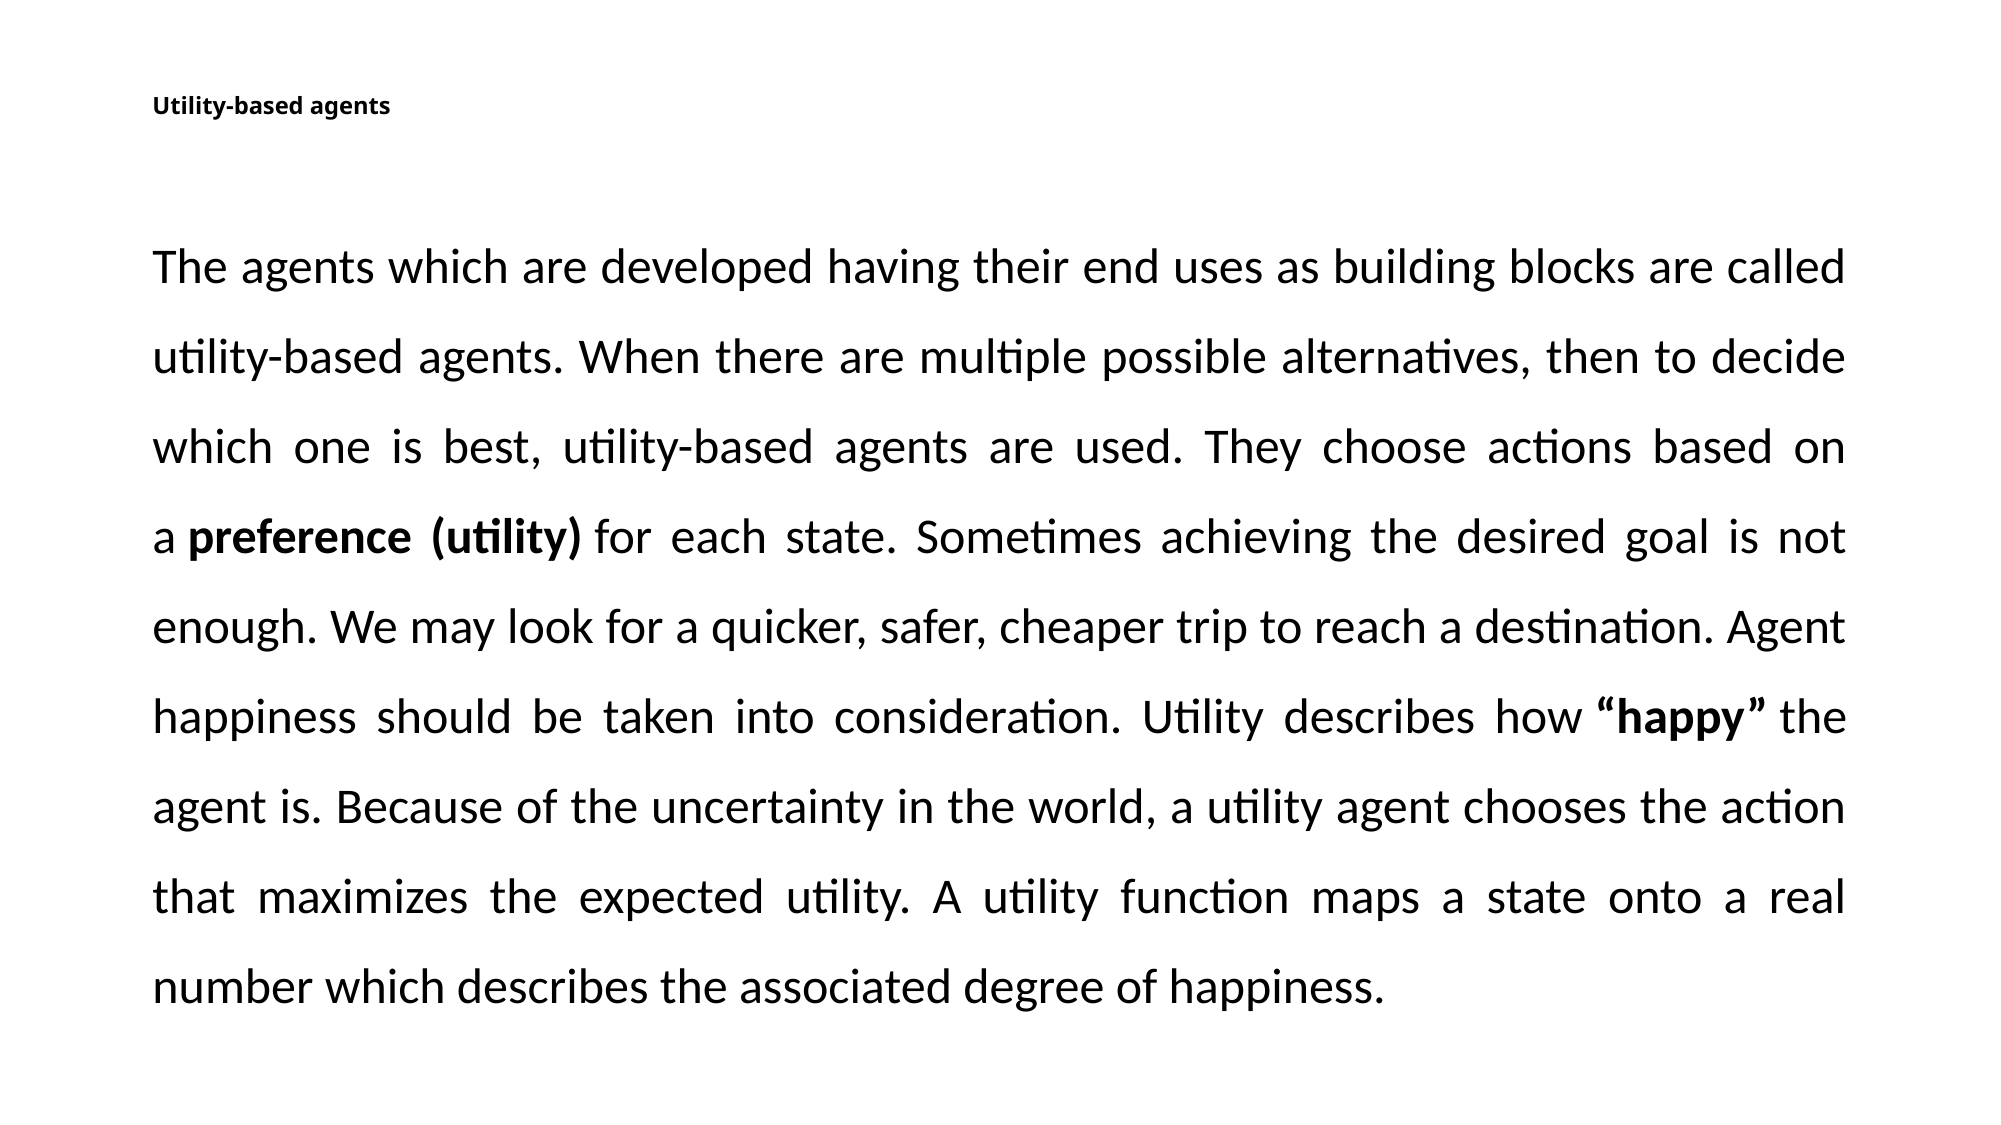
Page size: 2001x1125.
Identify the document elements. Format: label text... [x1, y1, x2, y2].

list The agents which are developed having their end uses as building blocks are called utility-based agents. When there are multiple possible alternatives, then to decide which one is best, utility-based agents are used. They choose actions based on a preference (utility) for each state. Sometimes achieving the desired goal is not enough. We may look for a quicker, safer, cheaper trip to reach a destination. Agent happiness should be taken into consideration. Utility describes how “happy” the agent is. Because of the uncertainty in the world, a utility agent chooses the action that maximizes the expected utility. A utility function maps a state onto a real number which describes the associated degree of happiness. [137, 195, 1863, 1069]
title Utility-based agents [137, 59, 1863, 157]
